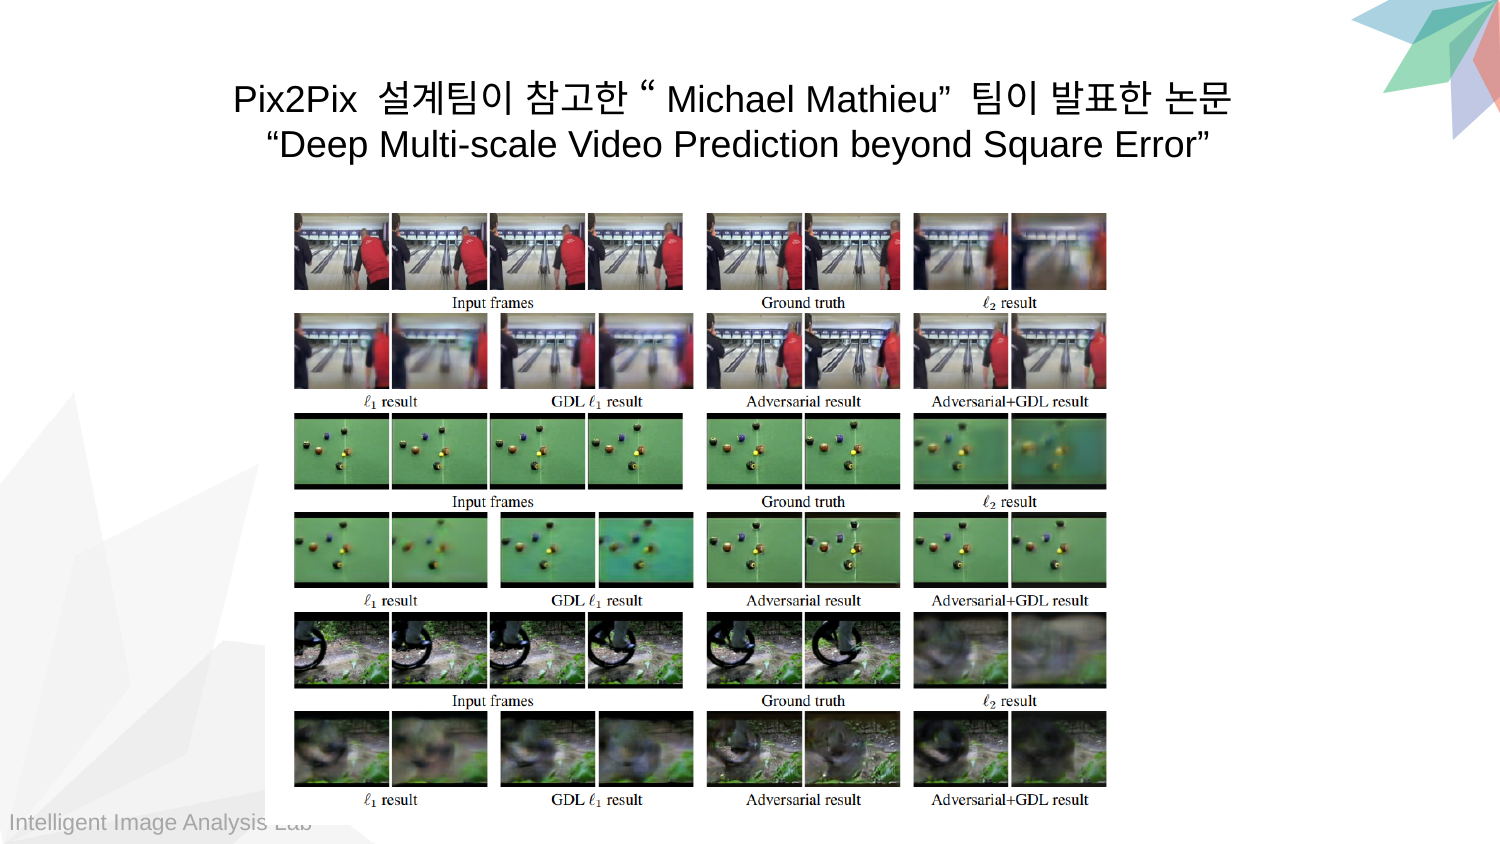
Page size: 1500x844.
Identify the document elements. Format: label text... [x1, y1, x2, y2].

text_box Pix2Pix 설계팀이 참고한 “Michael Mathieu” 팀이 발표한 논문 “Deep Multi-scale Video Prediction beyond Square Error” [53, 67, 1424, 173]
picture [0, 0, 1500, 844]
